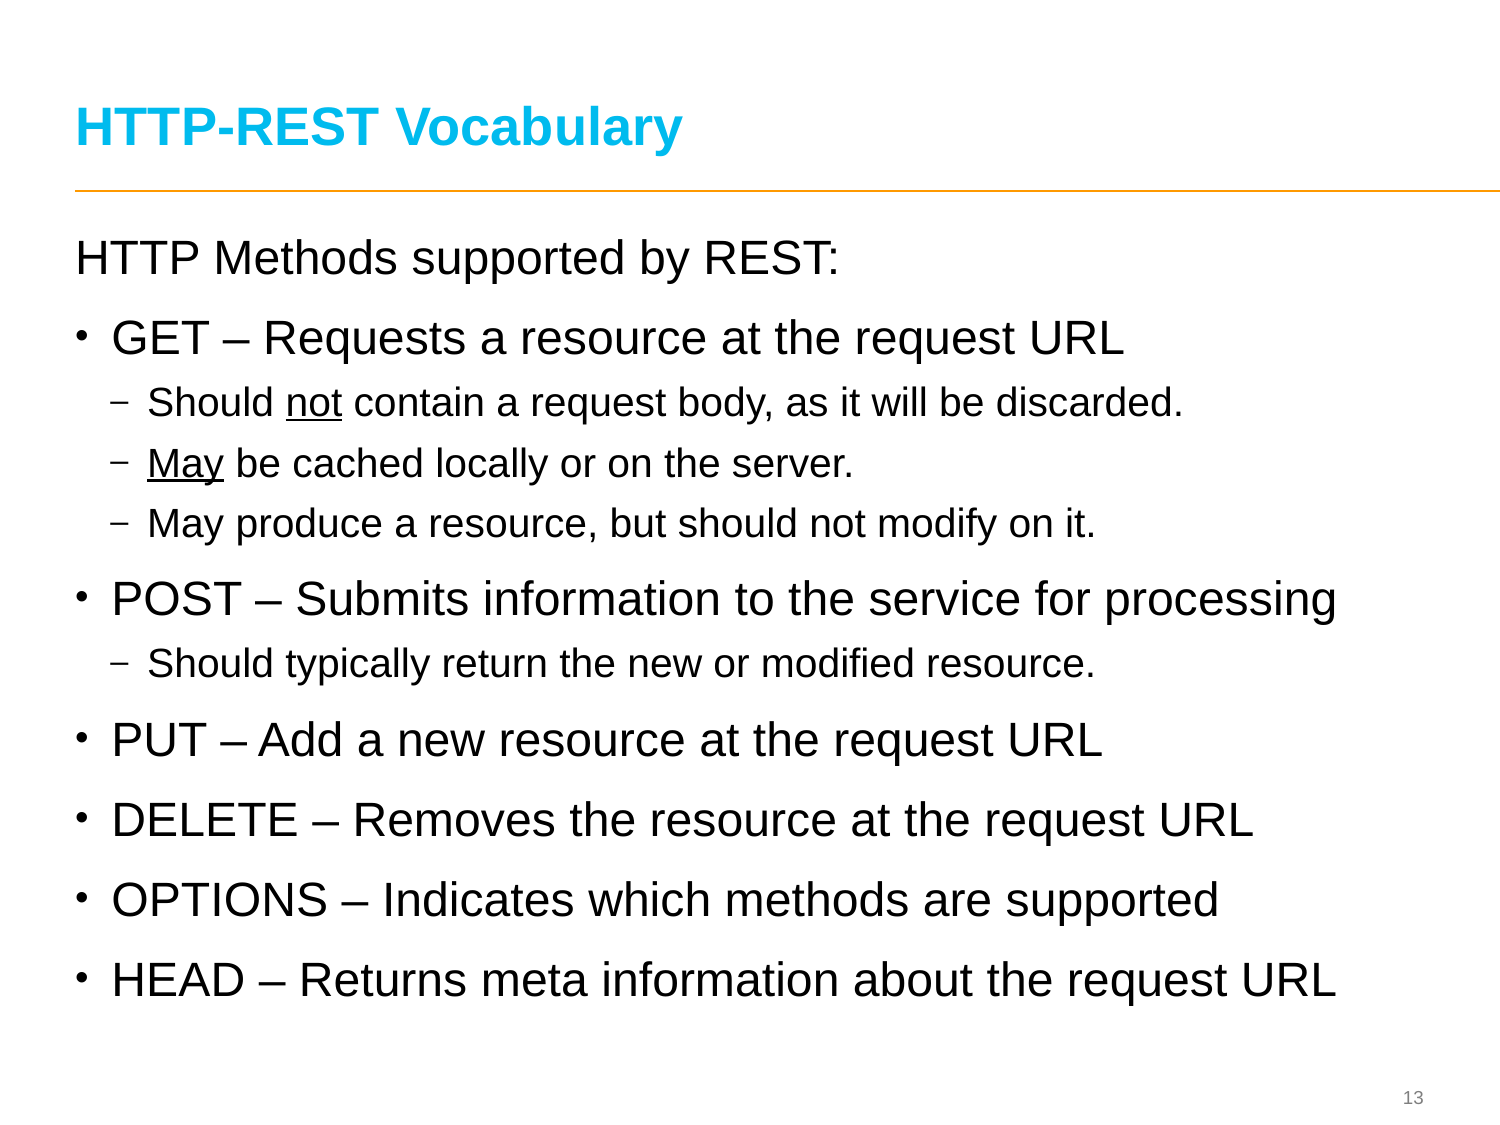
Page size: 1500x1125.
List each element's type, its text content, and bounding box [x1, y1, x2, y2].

title HTTP-REST Vocabulary [75, 27, 1422, 157]
list HTTP Methods supported by REST: GET – Requests a resource at the request URL Should not contain a request body, as it will be discarded. May be cached locally or on the server. May produce a resource, but should not modify on it. POST – Submits information to the service for processing Should typically return the new or modified resource. PUT – Add a new resource at the request URL DELETE – Removes the resource at the request URL OPTIONS – Indicates which methods are supported HEAD – Returns meta information about the request URL [75, 226, 1425, 1018]
